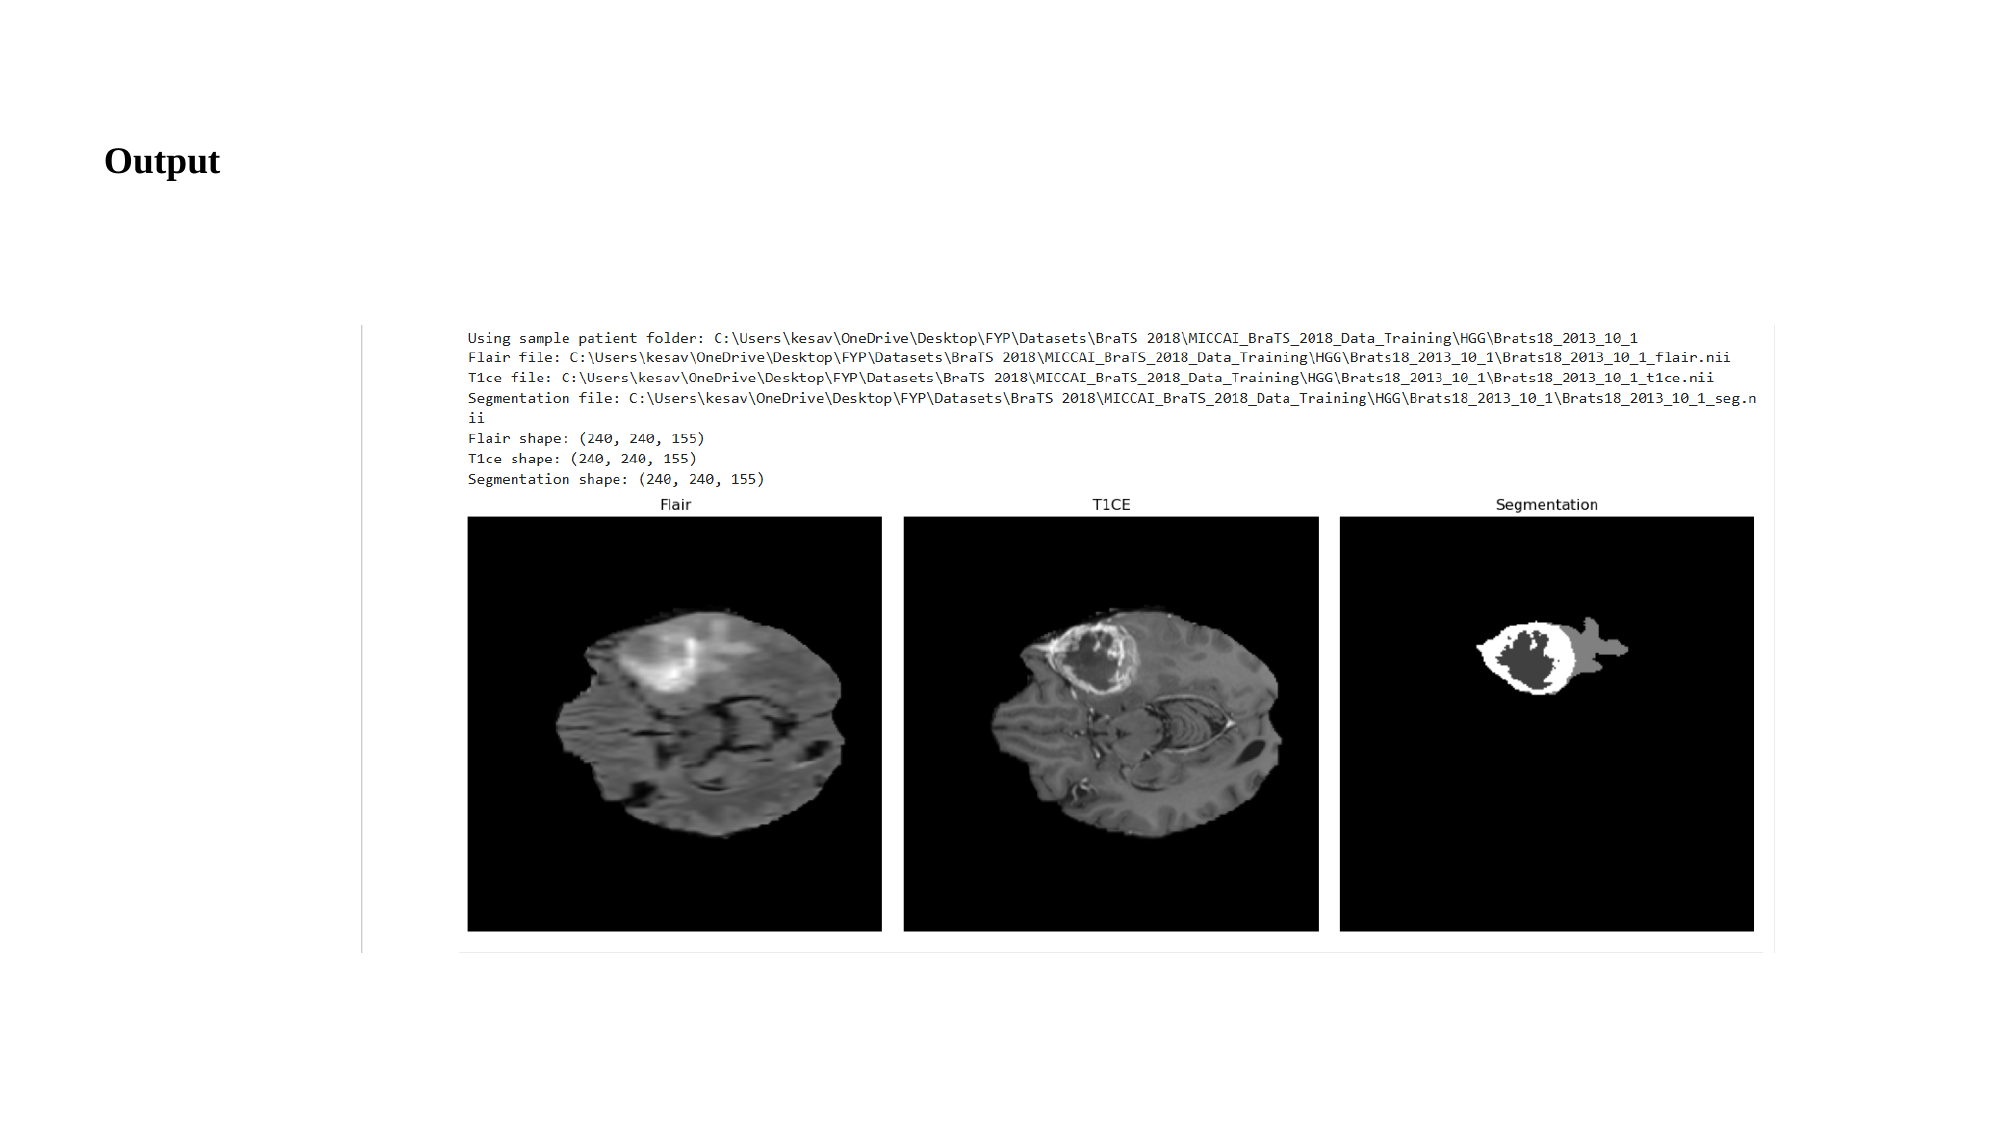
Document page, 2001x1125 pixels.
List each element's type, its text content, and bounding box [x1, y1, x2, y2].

text_box Output [89, 128, 255, 189]
picture [361, 325, 1775, 953]
